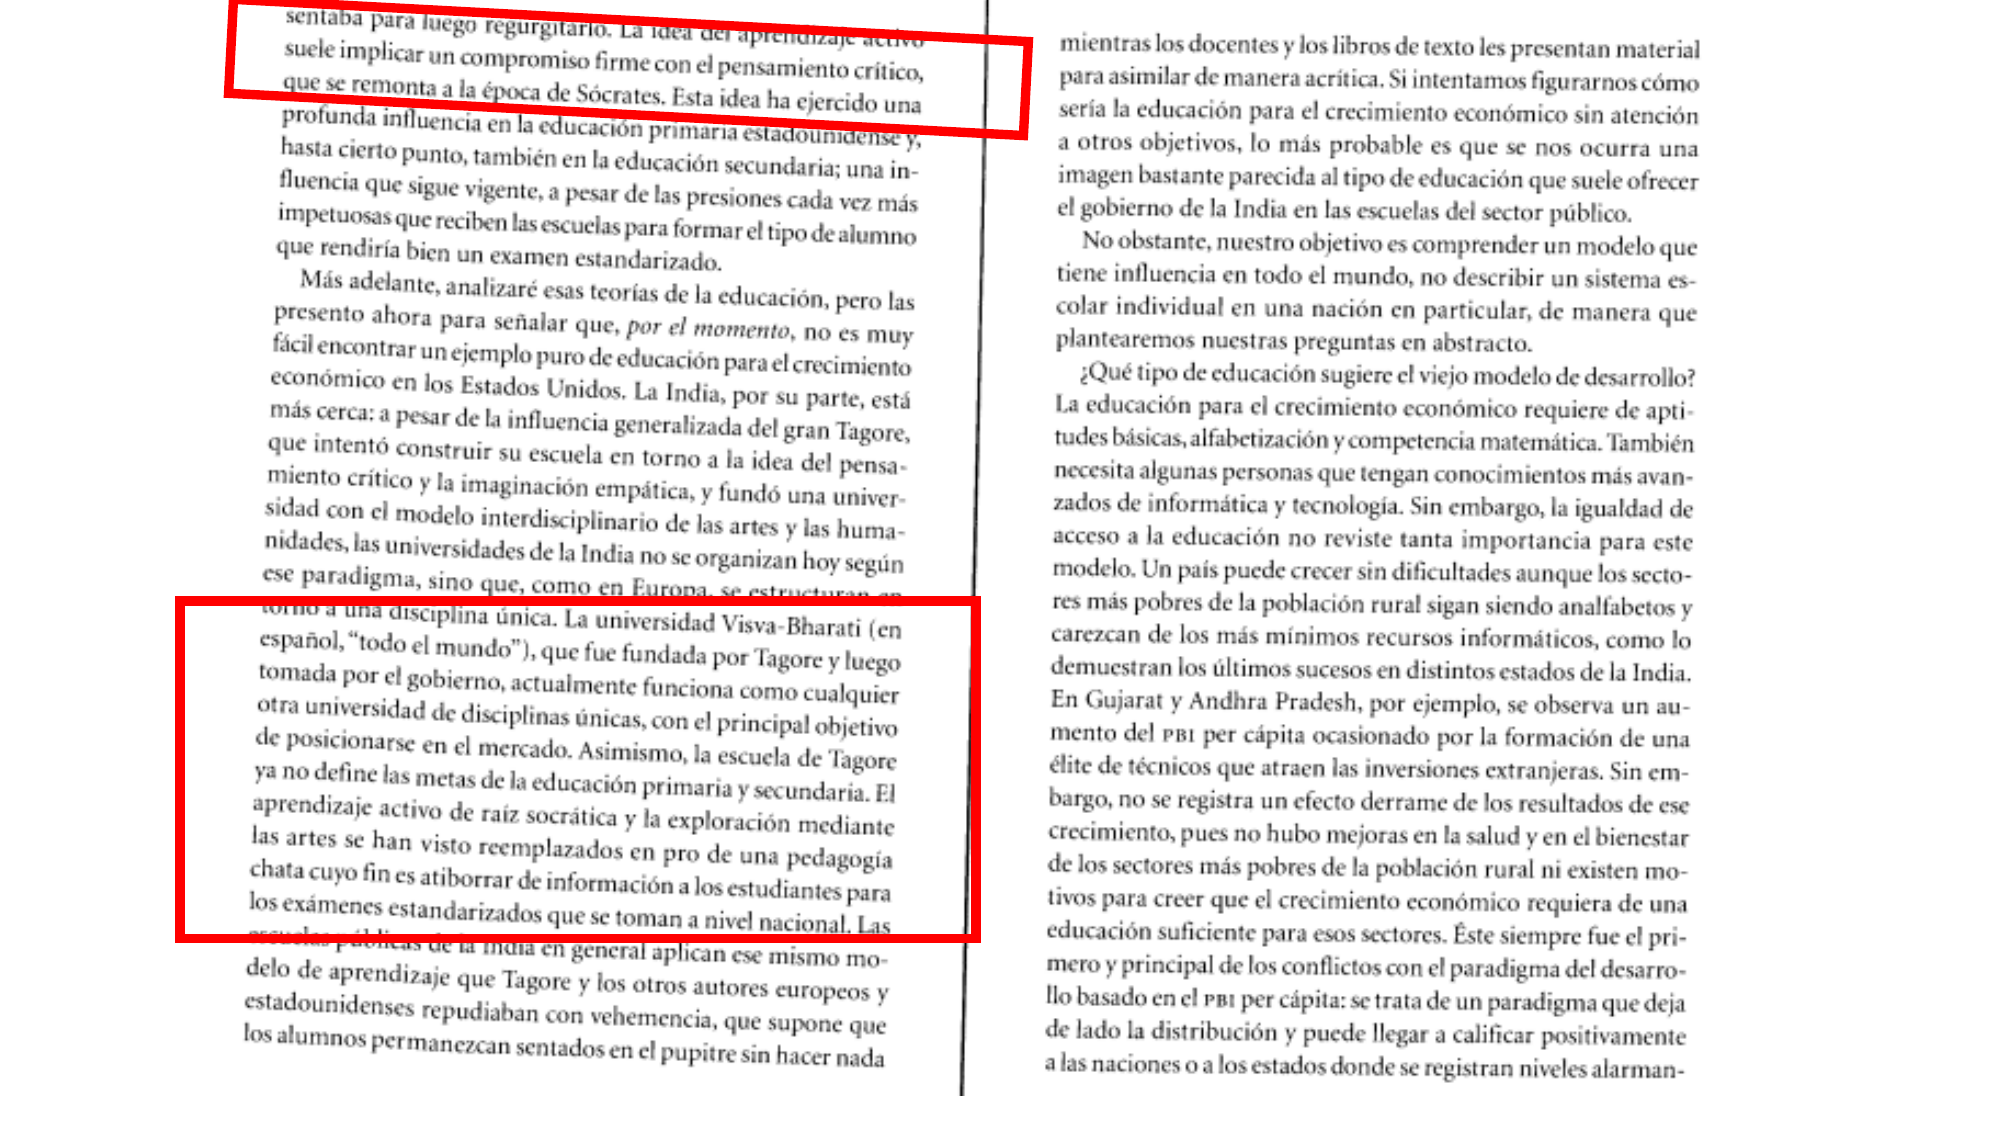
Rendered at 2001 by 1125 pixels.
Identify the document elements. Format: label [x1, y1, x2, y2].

text_box [179, 600, 226, 940]
picture [226, 0, 1726, 1096]
